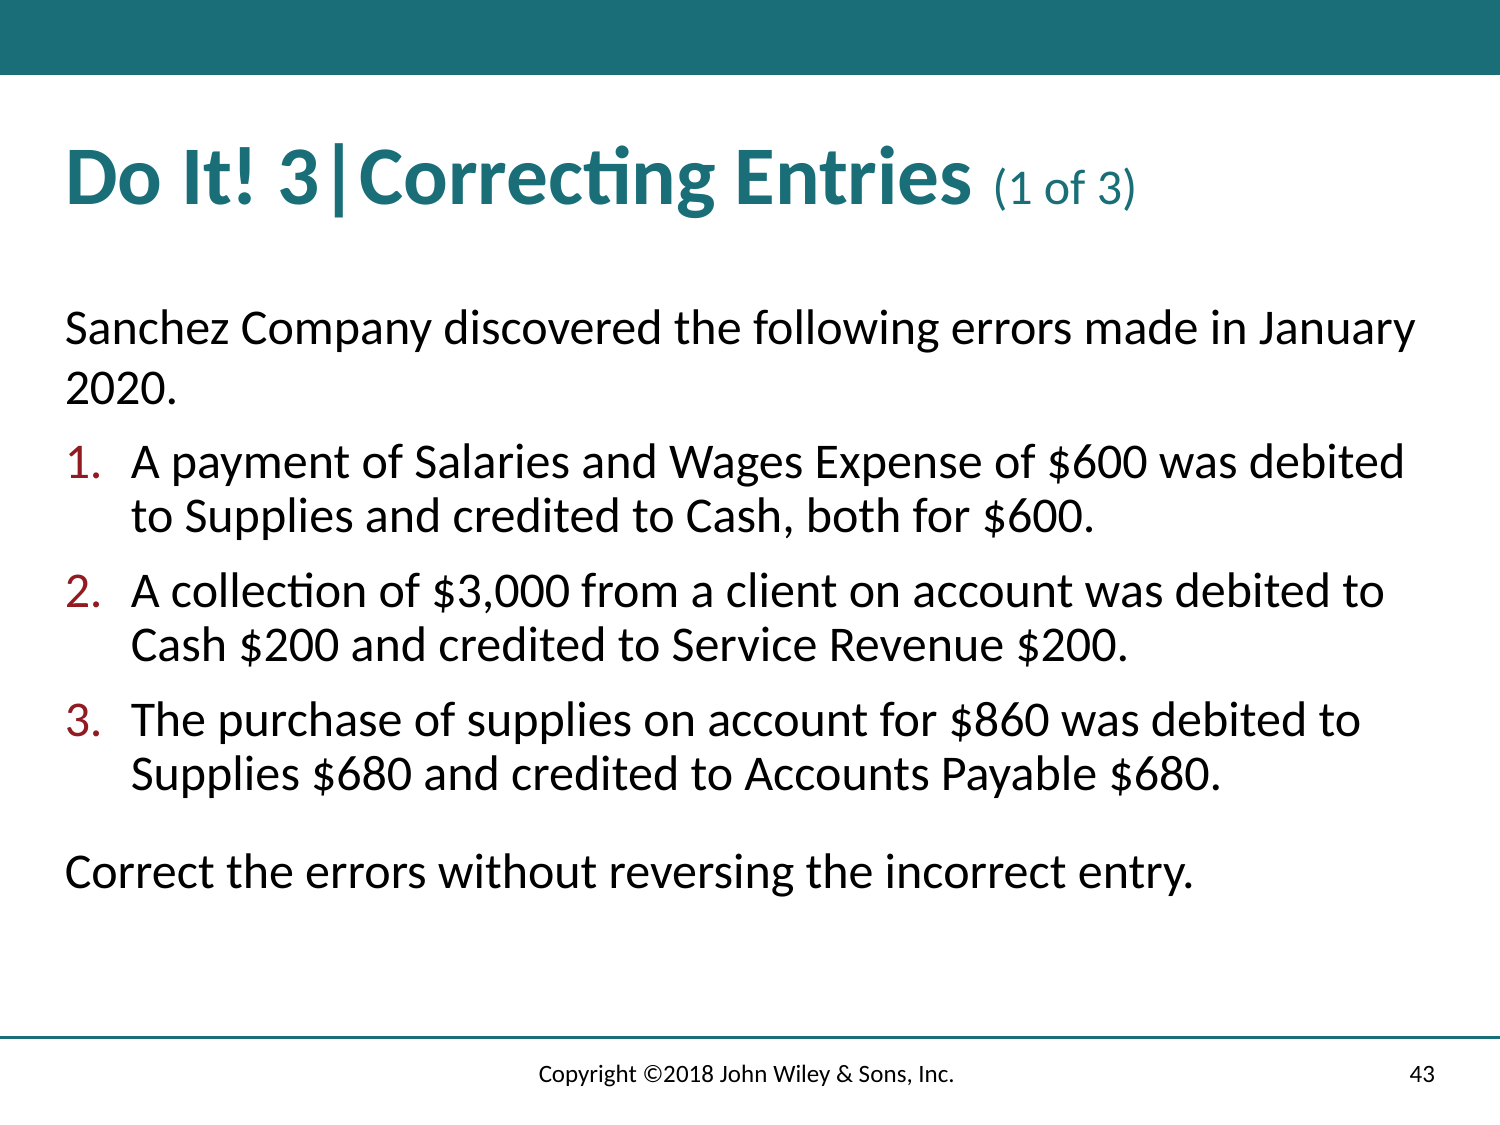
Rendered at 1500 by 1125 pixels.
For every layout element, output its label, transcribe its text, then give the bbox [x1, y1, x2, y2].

list Sanchez Company discovered the following errors made in January 2020. A payment of Salaries and Wages Expense of $600 was debited to Supplies and credited to Cash, both for $600. A collection of $3,000 from a client on account was debited to Cash $200 and credited to Service Revenue $200. The purchase of supplies on account for $860 was debited to Supplies $680 and credited to Accounts Payable $680. [50, 287, 1450, 814]
footer Copyright ©2018 John Wiley & Sons, Inc. [496, 1042, 1004, 1103]
list Correct the errors without reversing the incorrect entry. [50, 837, 1237, 902]
title Do It! 3|Correcting Entries (1 of 3) [50, 125, 1450, 245]
slide_number 43 [1059, 1042, 1450, 1103]
